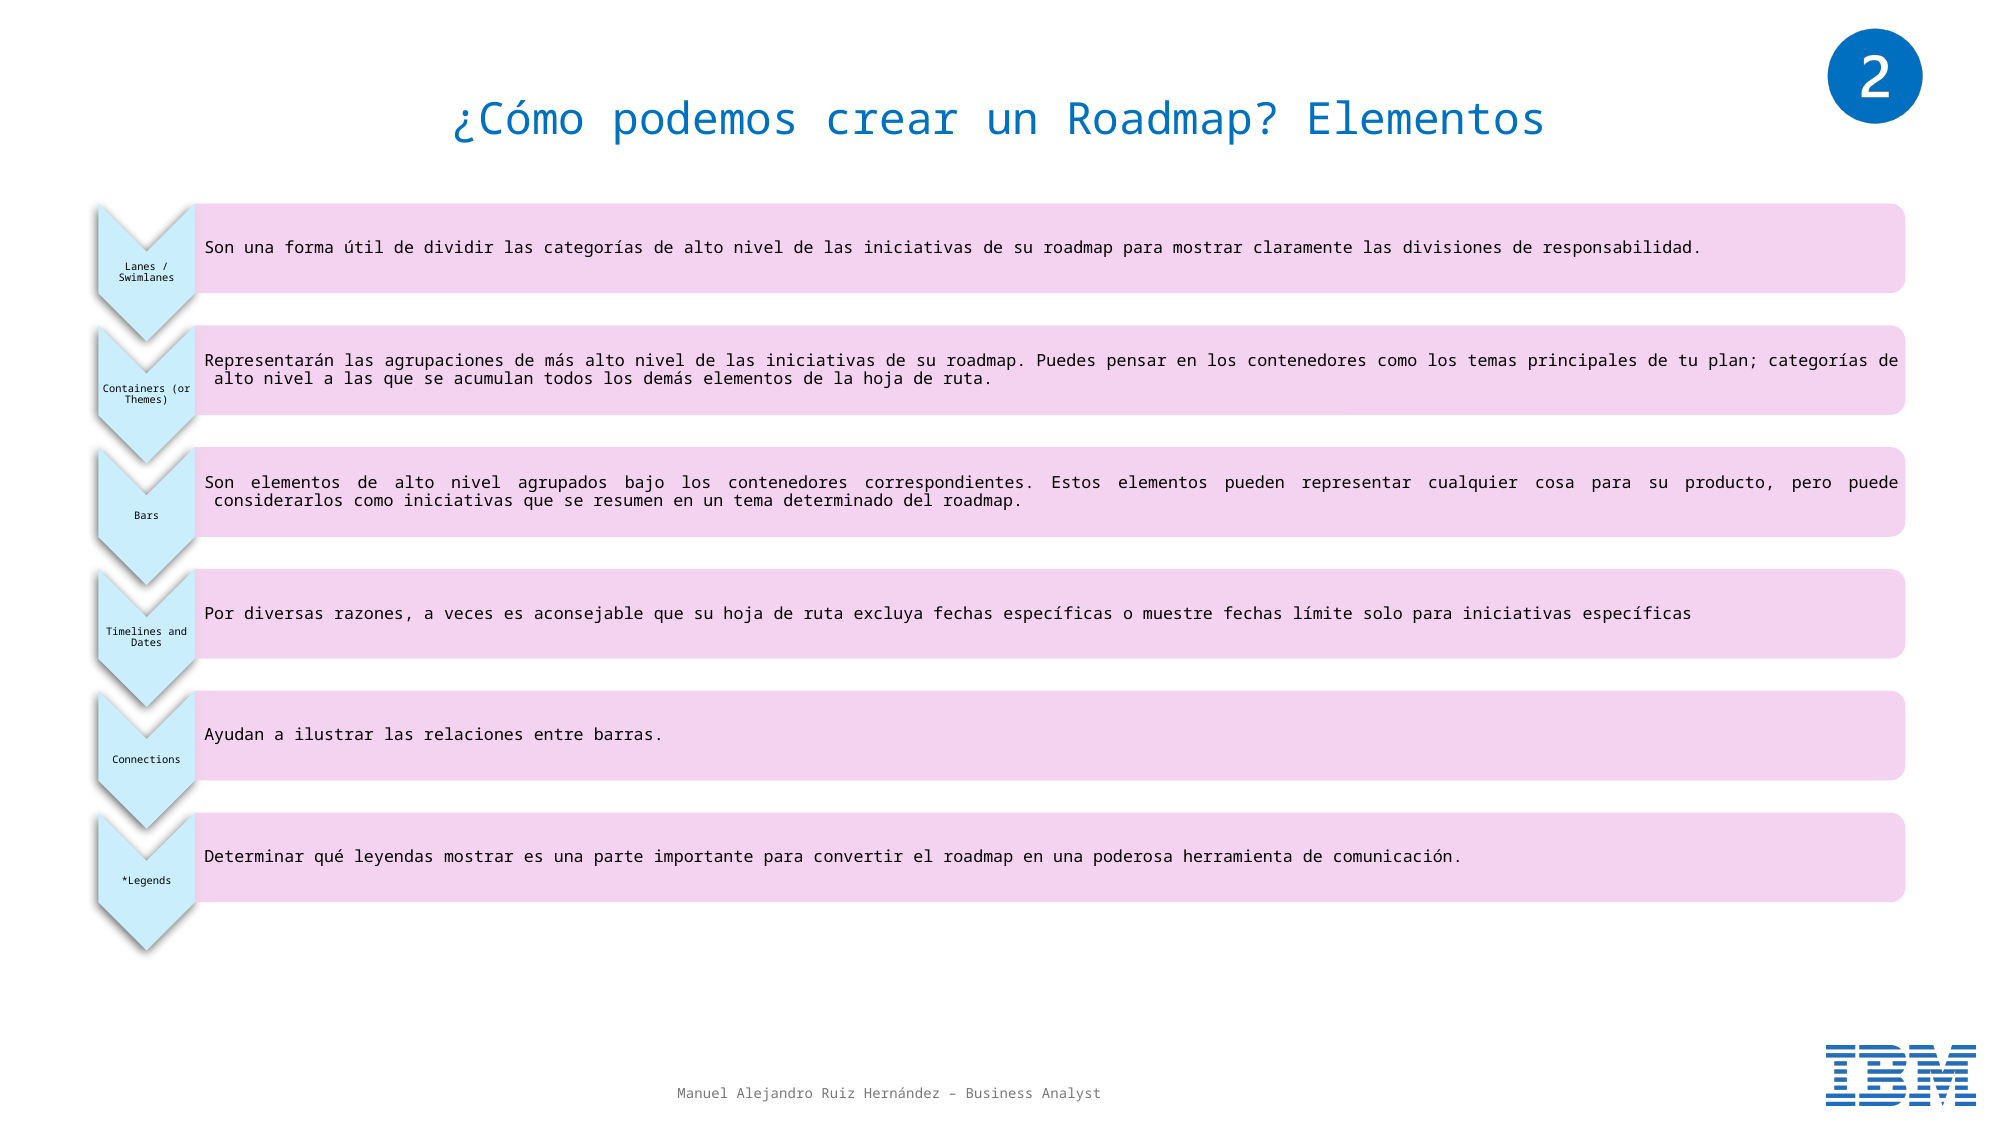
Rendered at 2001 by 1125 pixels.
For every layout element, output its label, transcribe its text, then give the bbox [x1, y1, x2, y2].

footer Manuel Alejandro Ruiz Hernández – Business Analyst [662, 1063, 1338, 1124]
text_box ¿Cómo podemos crear un Roadmap? Elementos [169, 80, 1833, 154]
picture [1826, 1045, 1977, 1107]
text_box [97, 202, 1906, 952]
picture [1814, 16, 1935, 137]
